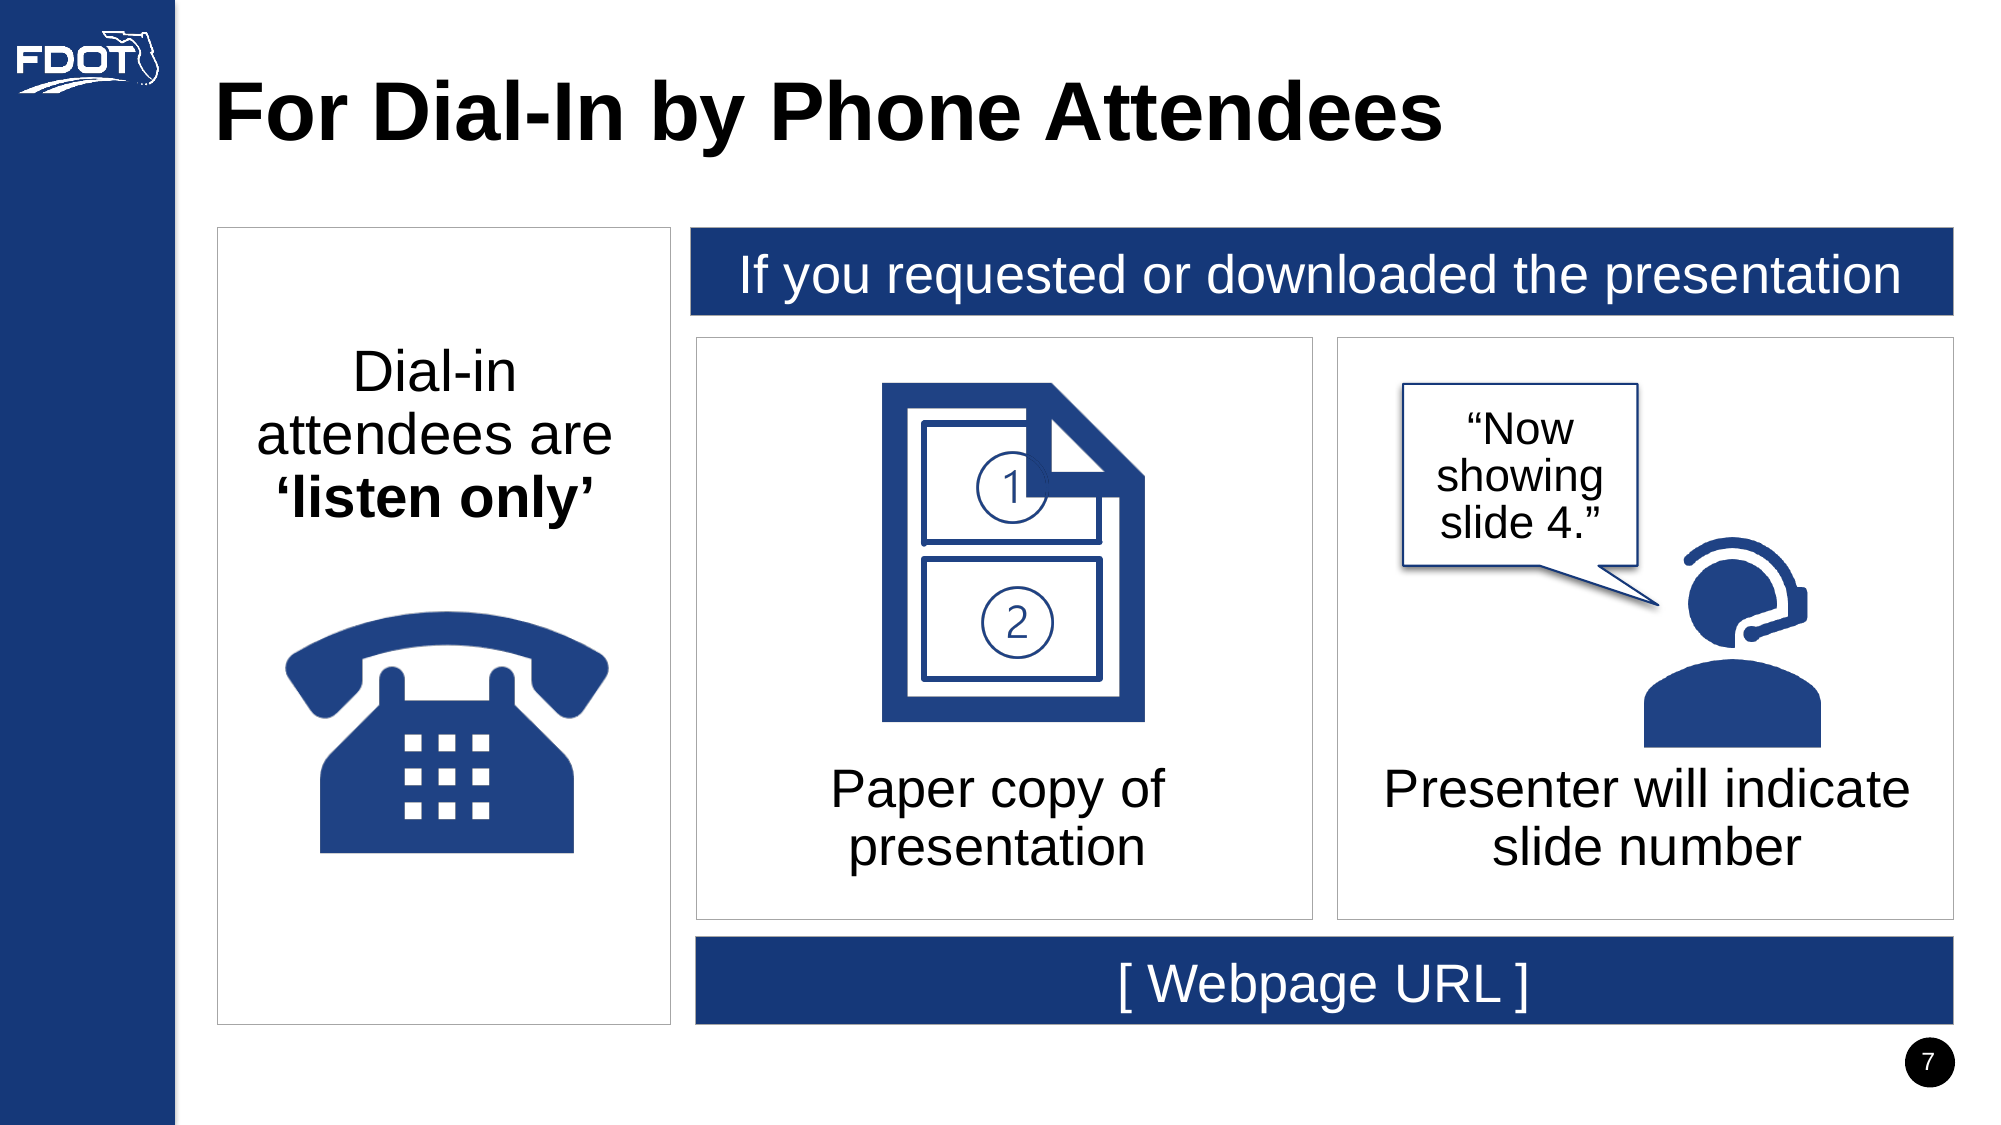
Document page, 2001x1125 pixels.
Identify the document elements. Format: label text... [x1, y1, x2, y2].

text_box Paper copy of presentation [787, 674, 1209, 885]
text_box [810, 349, 1217, 756]
text_box Presenter will indicate slide number [1362, 674, 1934, 885]
picture [12, 24, 163, 100]
text_box [696, 337, 1313, 920]
text_box [ Webpage URL ] [695, 936, 1954, 1025]
text_box For Dial-In by Phone Attendees [200, 49, 1934, 138]
picture [1599, 509, 1866, 775]
picture [243, 531, 651, 938]
text_box Dial-in attendees are ‘listen only’ [224, 327, 647, 538]
text_box [1337, 337, 1954, 920]
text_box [1886, 1036, 1963, 1088]
text_box [1402, 382, 1639, 585]
text_box [217, 227, 671, 1025]
text_box If you requested or downloaded the presentation [690, 227, 1954, 316]
text_box “Now showing slide 4.” [1407, 400, 1633, 540]
